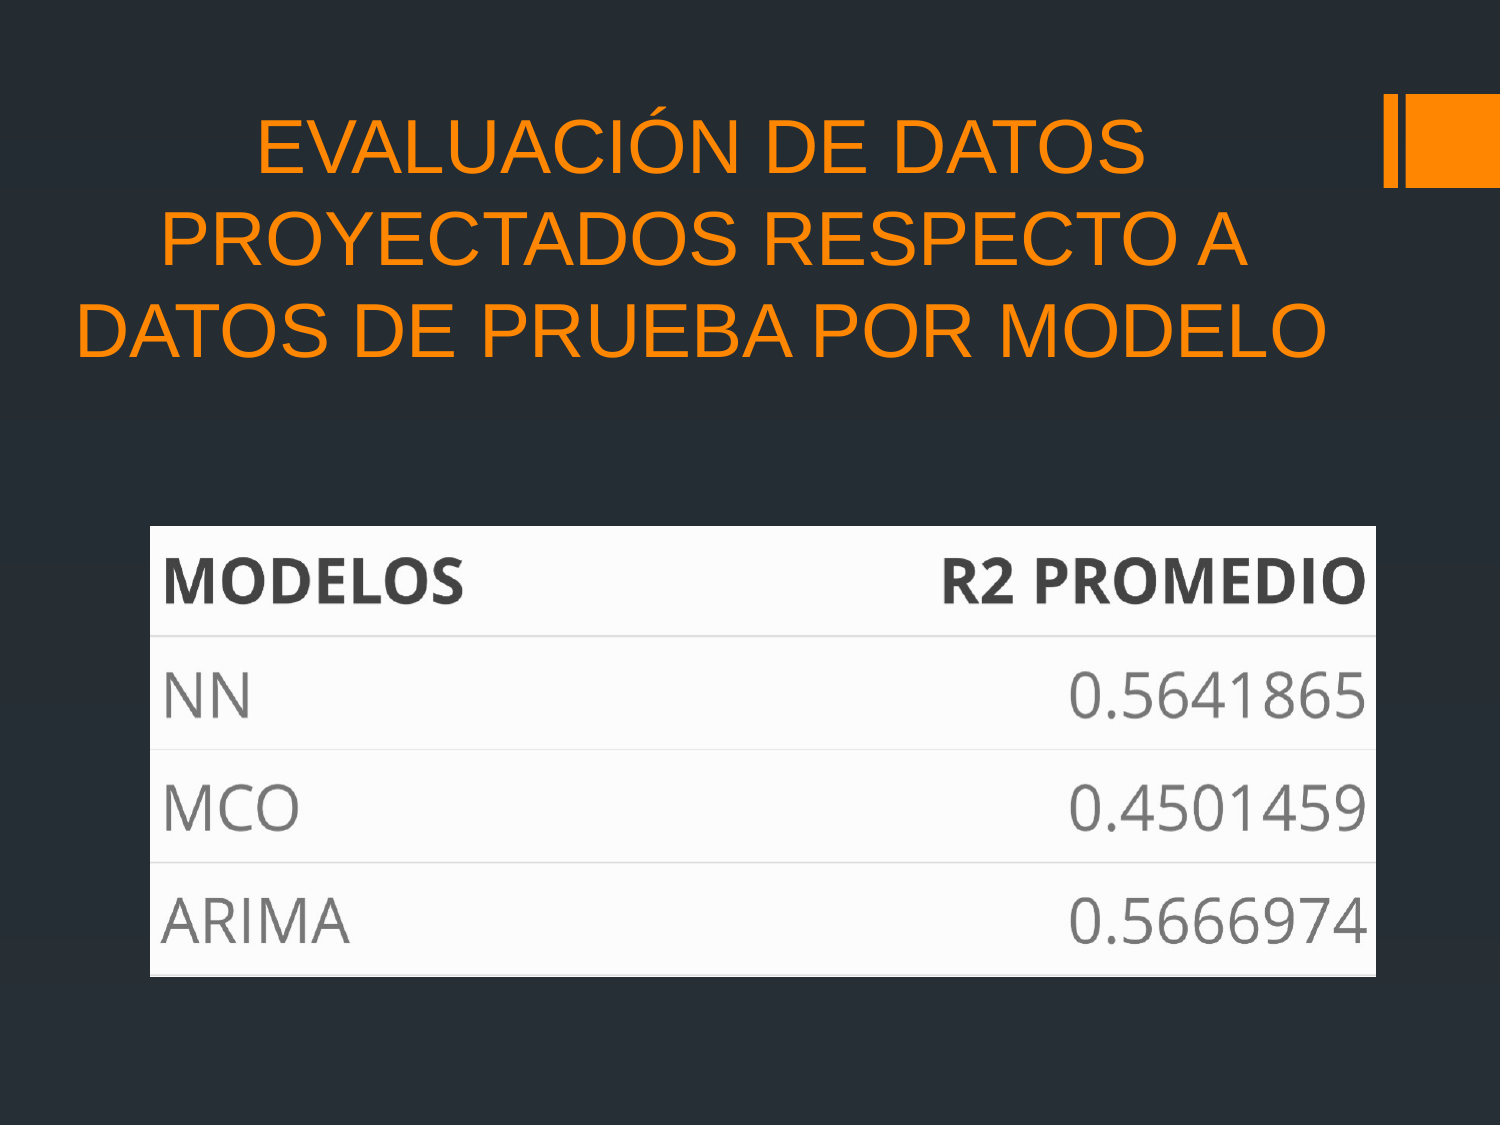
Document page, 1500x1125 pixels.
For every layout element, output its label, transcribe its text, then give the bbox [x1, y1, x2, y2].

title EVALUACIÓN DE DATOS PROYECTADOS RESPECTO A DATOS DE PRUEBA POR MODELO [43, 66, 1360, 381]
picture [150, 525, 1376, 977]
